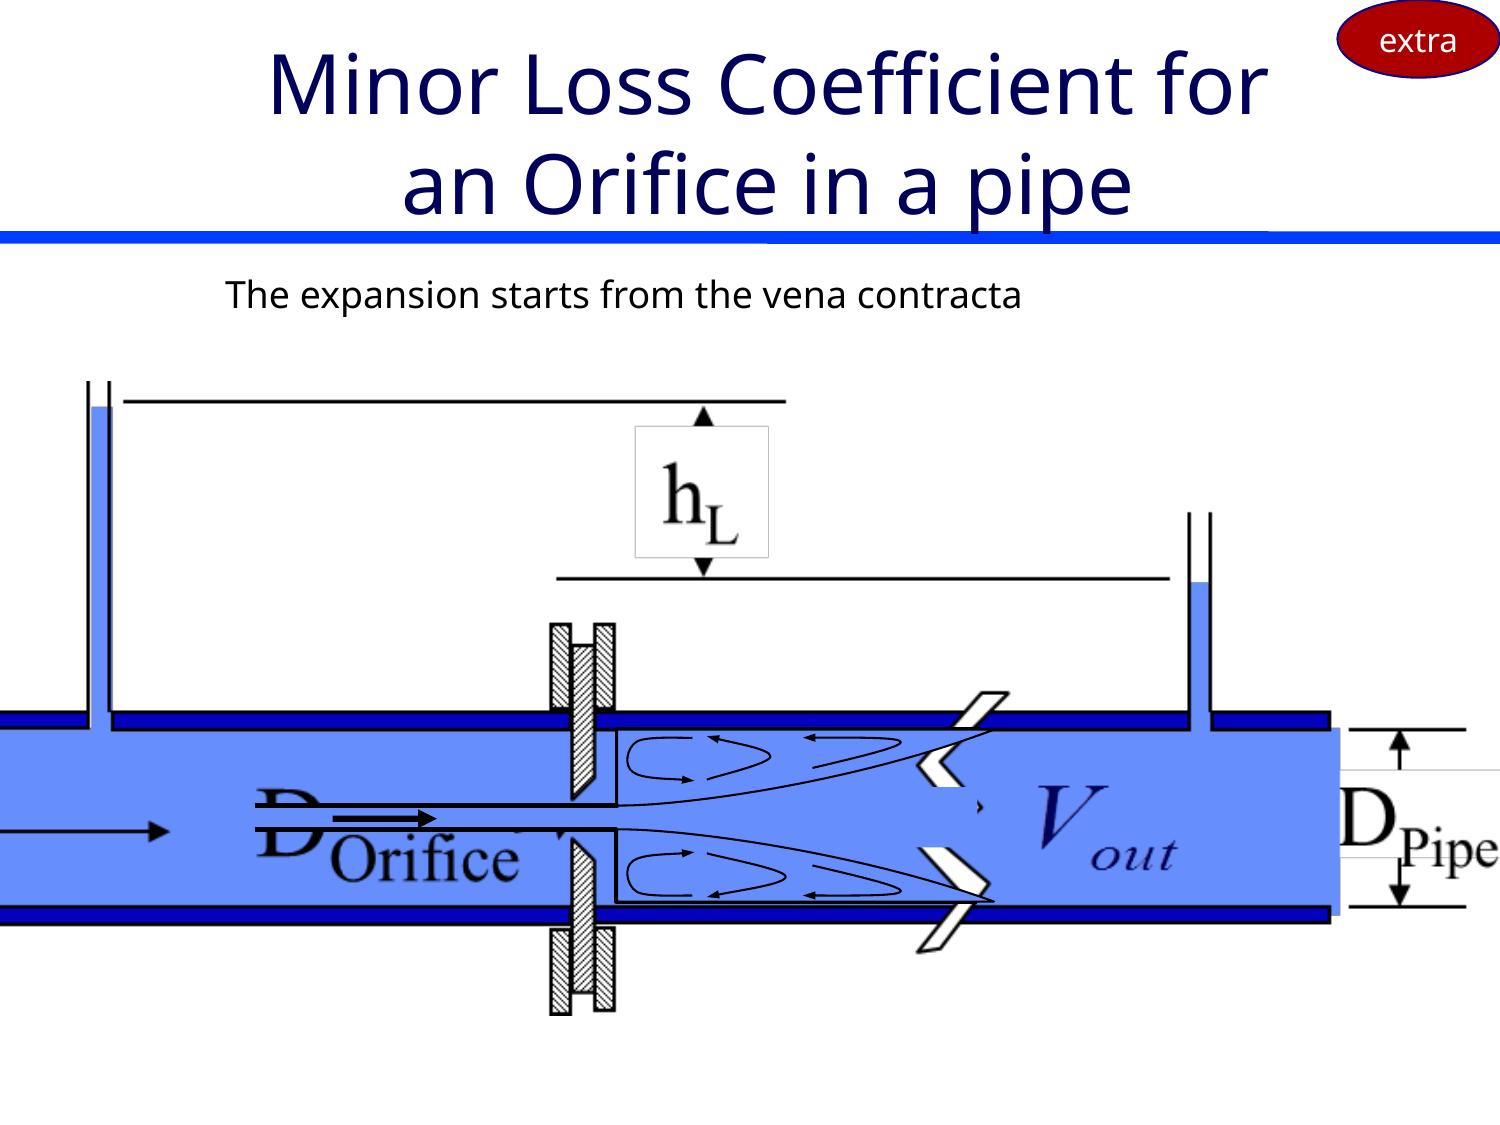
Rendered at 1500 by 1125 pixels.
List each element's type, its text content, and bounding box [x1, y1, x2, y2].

picture [0, 381, 1500, 1016]
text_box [254, 729, 995, 902]
title Minor Loss Coefficient for an Orifice in a pipe [210, 37, 1328, 225]
text_box extra [1337, 0, 1500, 78]
text_box The expansion starts from the vena contracta [210, 263, 1039, 323]
